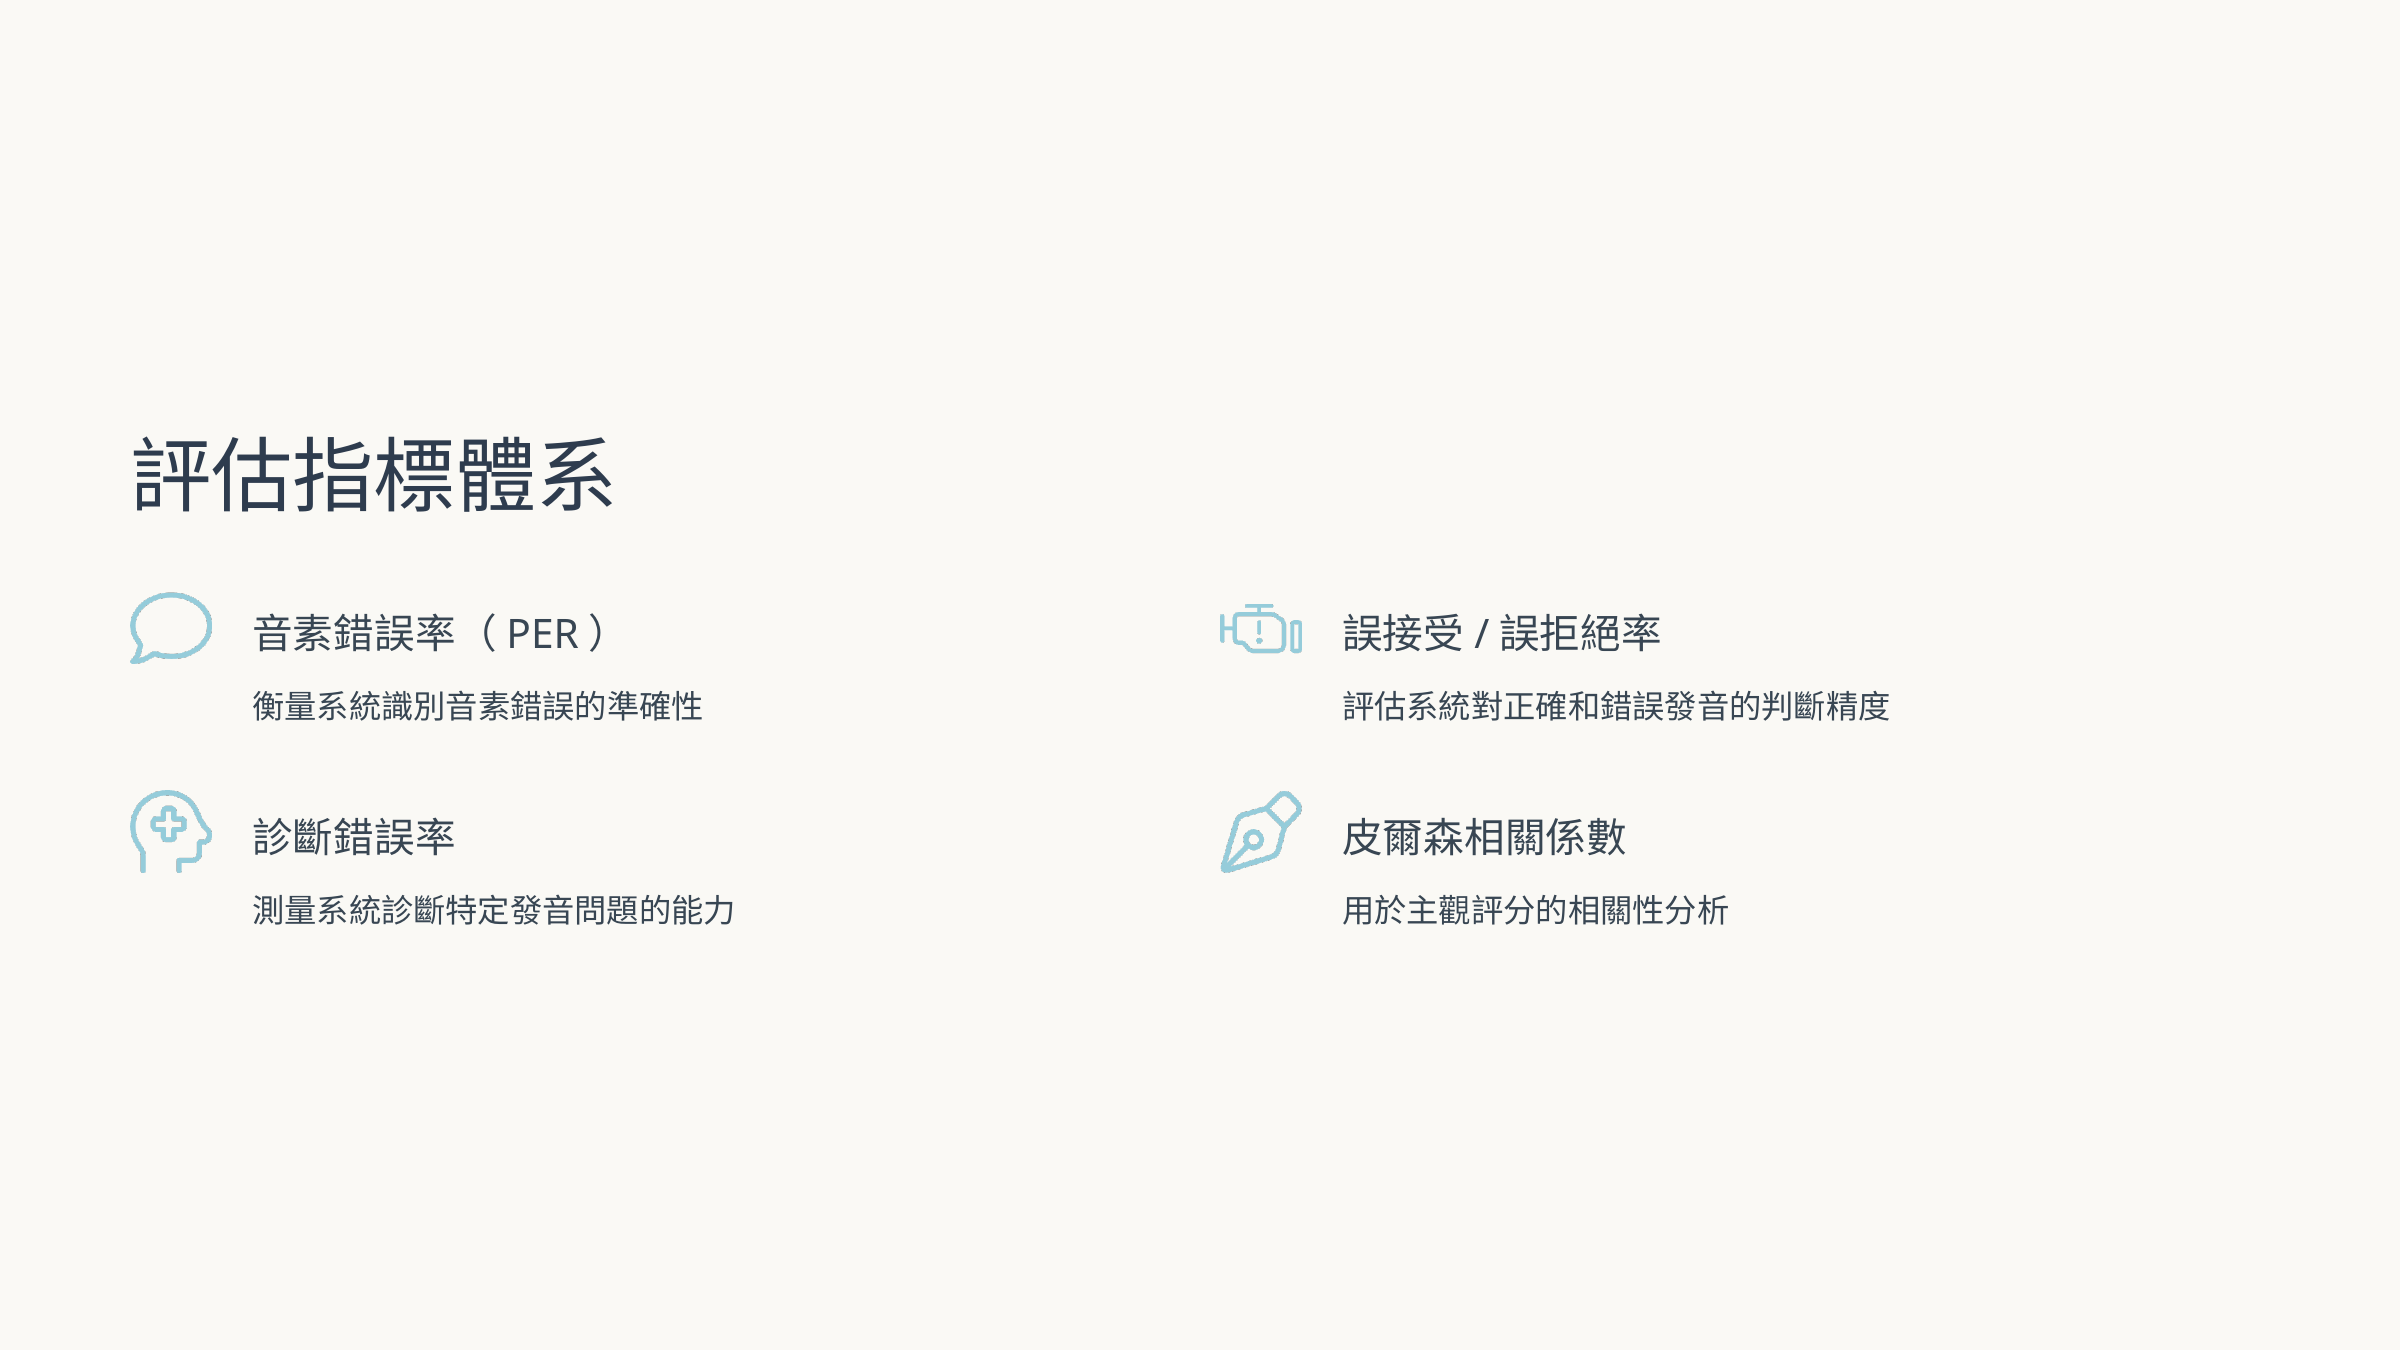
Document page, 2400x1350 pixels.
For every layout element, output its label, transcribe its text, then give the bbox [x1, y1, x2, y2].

text_box 衡量系統識別音素錯誤的準確性 [252, 677, 1180, 726]
picture [1220, 587, 1302, 669]
picture [1220, 790, 1302, 873]
text_box 誤接受/誤拒絕率 [1342, 606, 1750, 658]
text_box 音素錯誤率（PER） [252, 606, 660, 658]
picture [130, 587, 212, 669]
text_box 用於主觀評分的相關性分析 [1342, 880, 2270, 930]
picture [130, 790, 212, 873]
text_box 測量系統診斷特定發音問題的能力 [252, 880, 1180, 930]
text_box 診斷錯誤率 [252, 810, 660, 862]
text_box 評估指標體系 [130, 420, 945, 523]
text_box 皮爾森相關係數 [1342, 810, 1750, 862]
text_box 評估系統對正確和錯誤發音的判斷精度 [1342, 677, 2270, 726]
